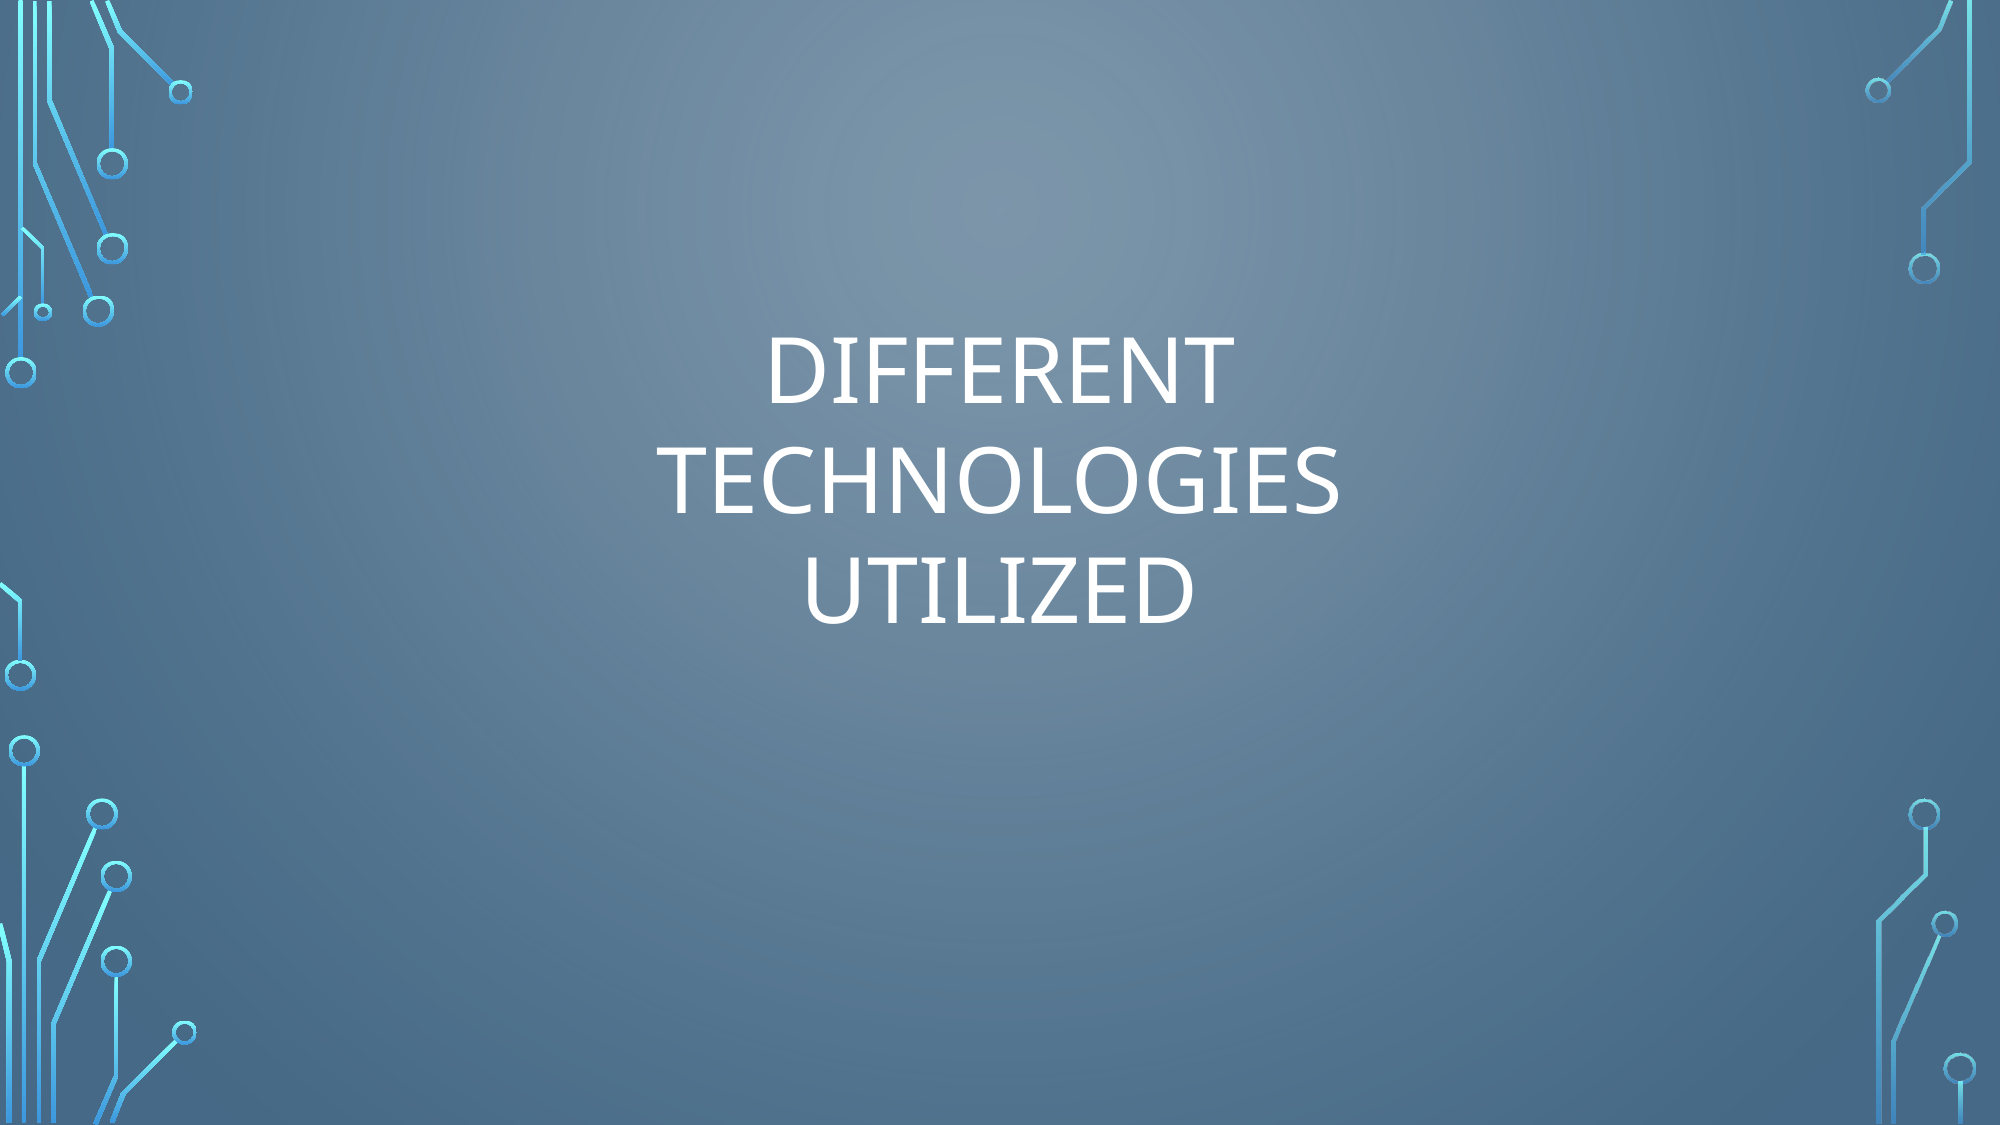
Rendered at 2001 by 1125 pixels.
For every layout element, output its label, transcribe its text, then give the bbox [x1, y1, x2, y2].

text_box DIFFERENT TECHNOLOGIES UTILIZED [605, 304, 1394, 650]
